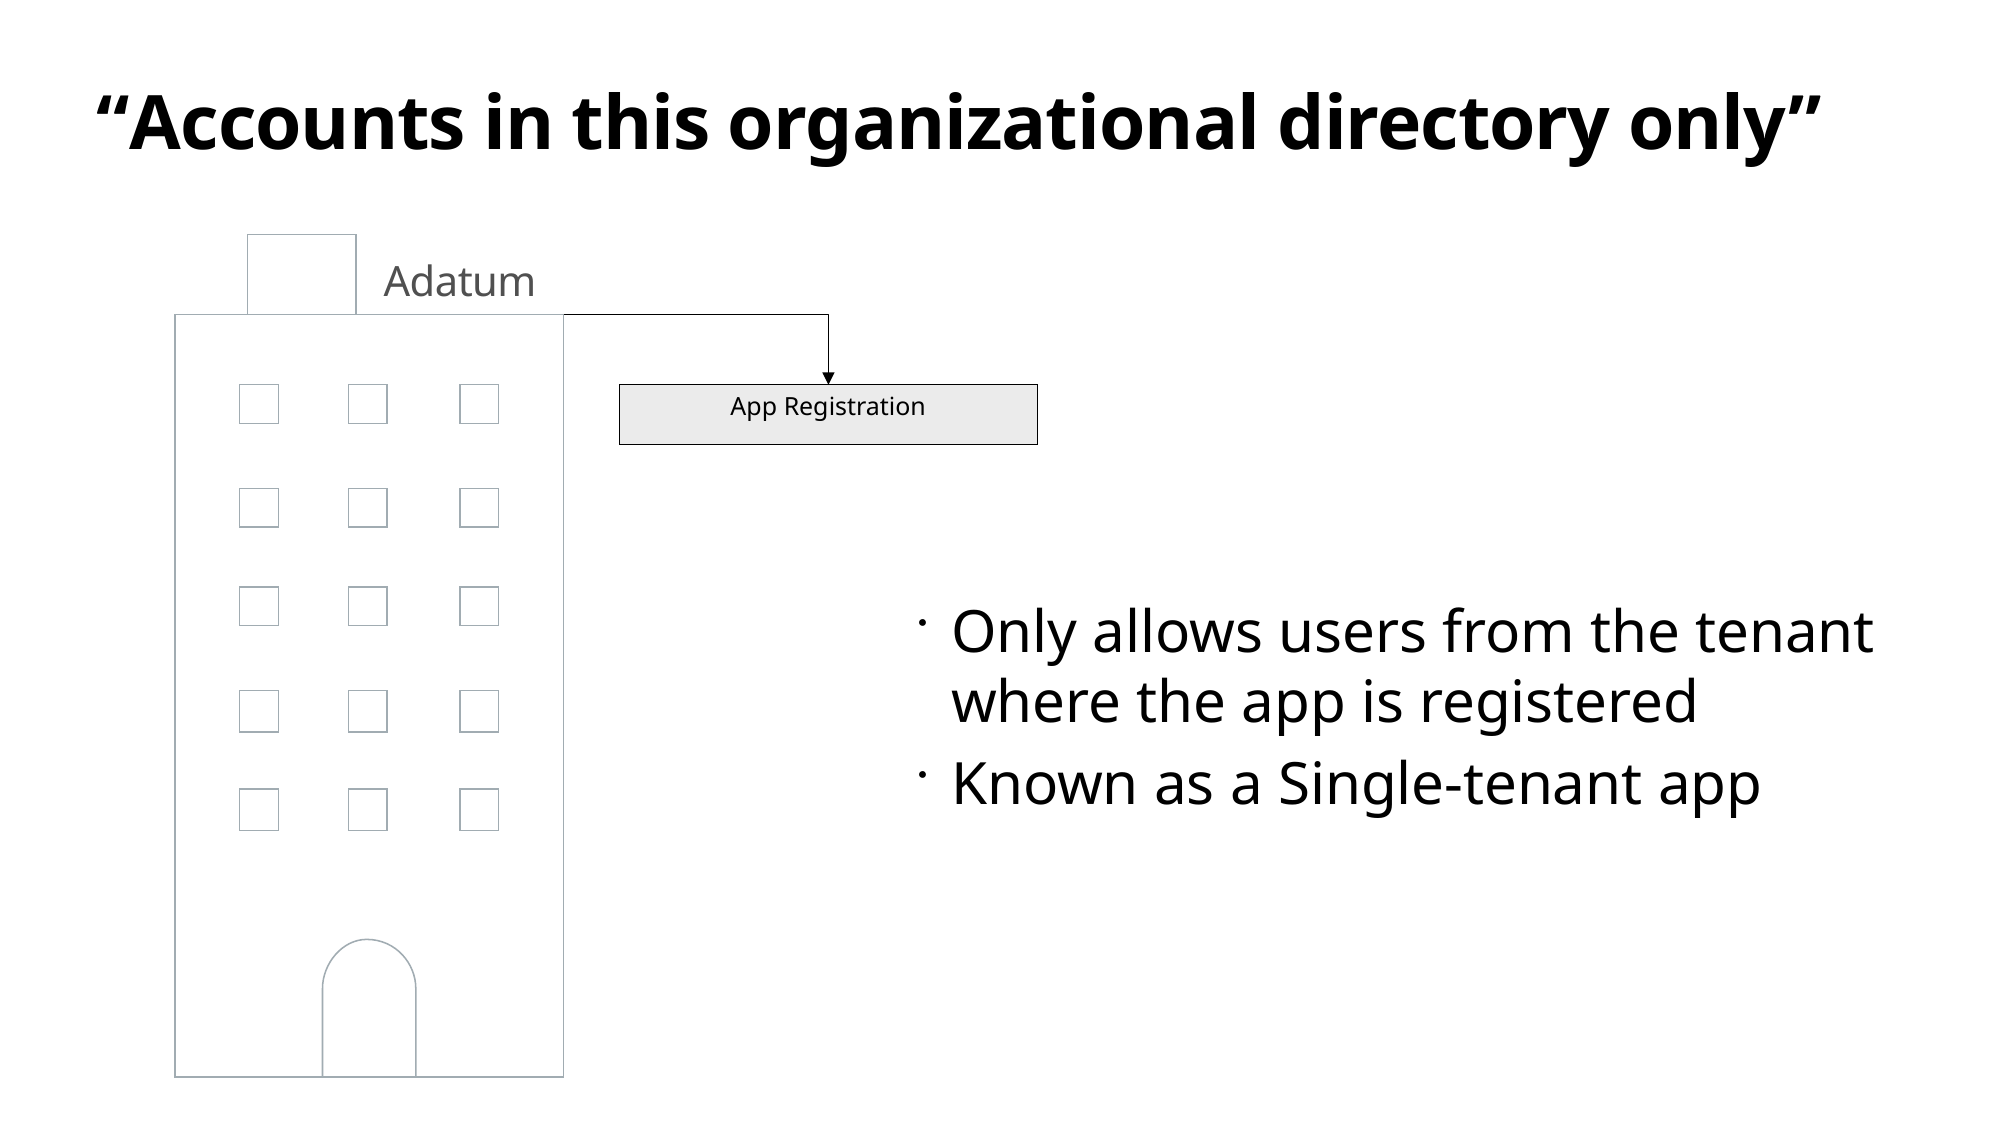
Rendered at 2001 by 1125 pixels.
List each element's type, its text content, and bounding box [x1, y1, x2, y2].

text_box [563, 314, 829, 385]
text_box Only allows users from the tenant where the app is registered Known as a Single-tenant app [898, 586, 1922, 882]
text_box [174, 234, 564, 1078]
title “Accounts in this organizational directory only” [96, 75, 1904, 166]
text_box App Registration [619, 384, 1038, 445]
